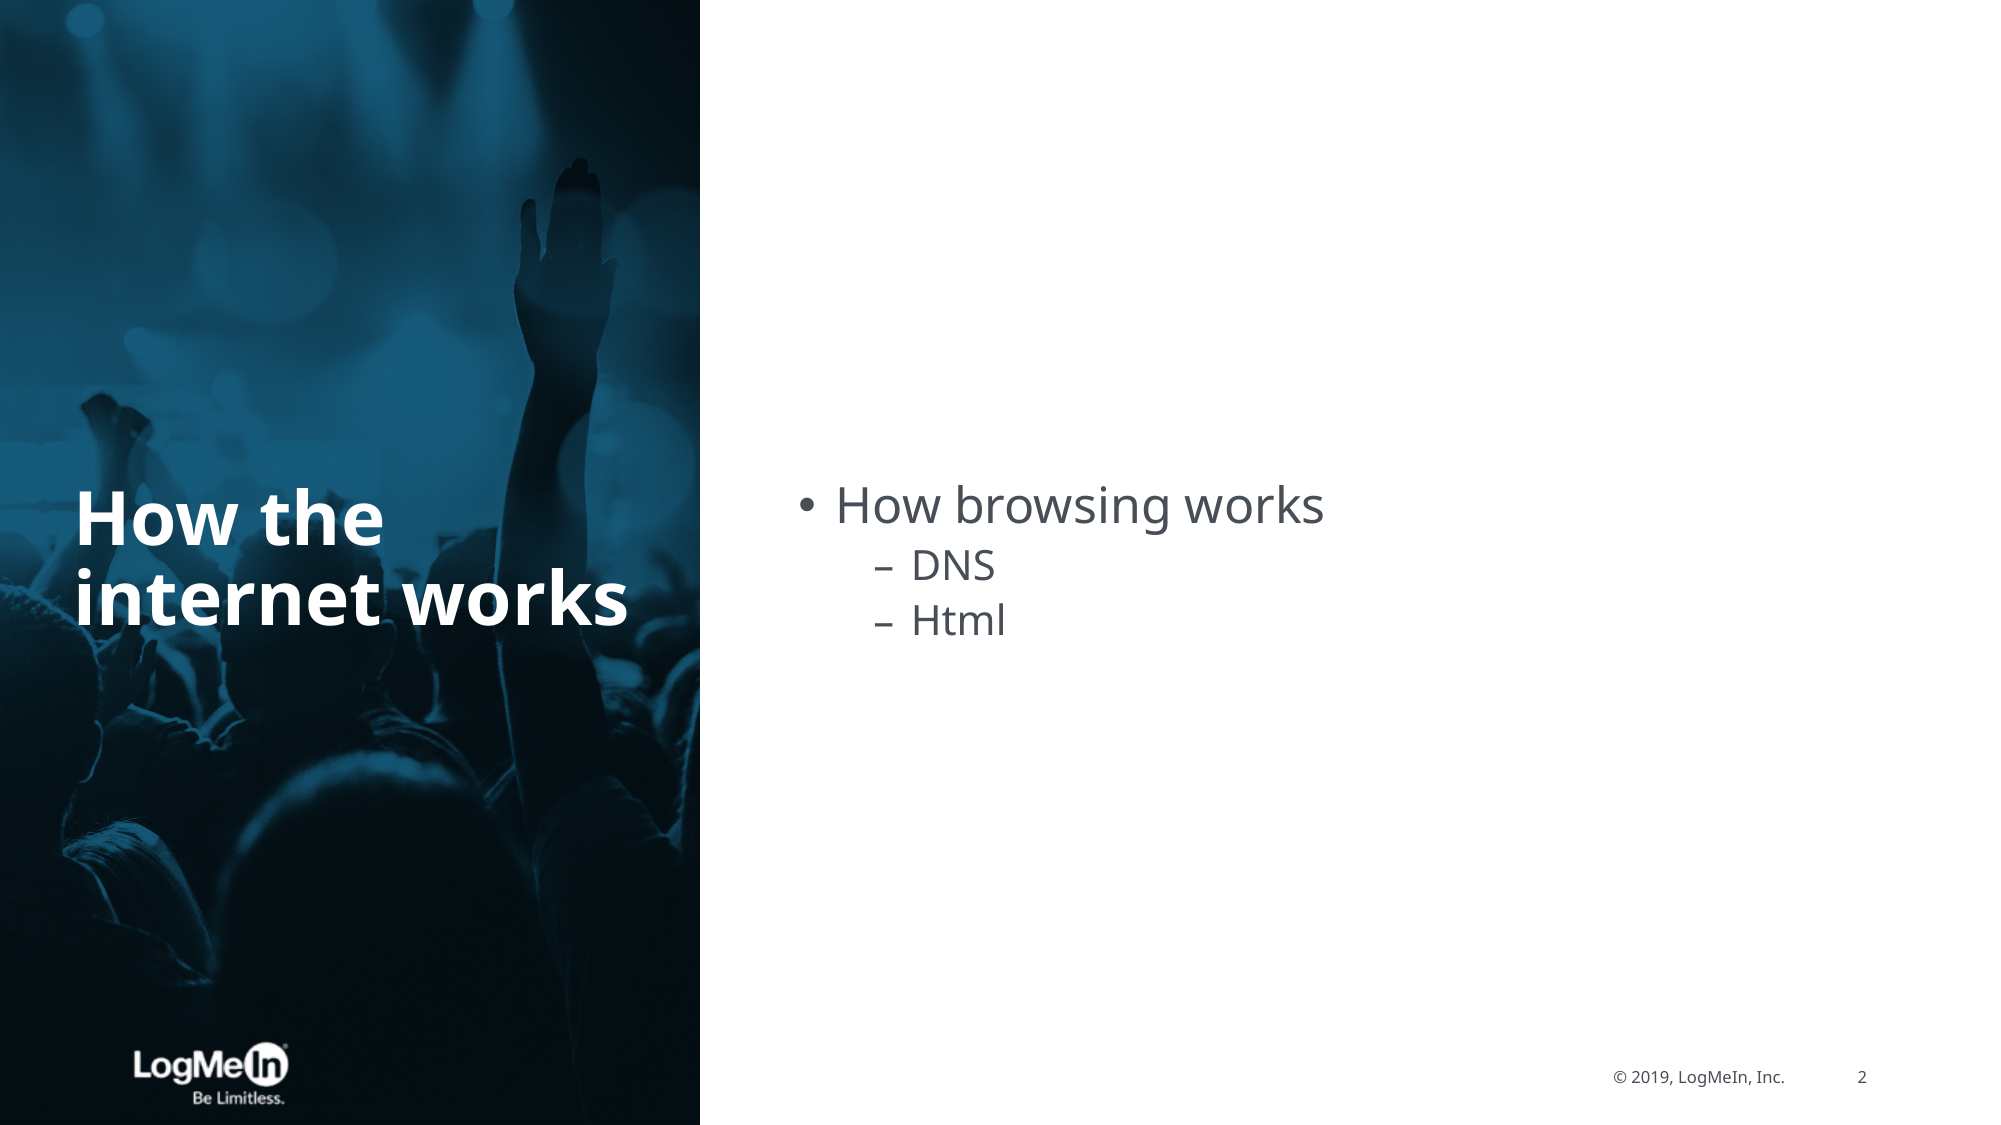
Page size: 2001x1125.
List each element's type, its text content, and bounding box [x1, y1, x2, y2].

title How the internet works [58, 59, 671, 1063]
picture [0, 0, 700, 1125]
list How browsing works DNS Html [783, 111, 1863, 1014]
